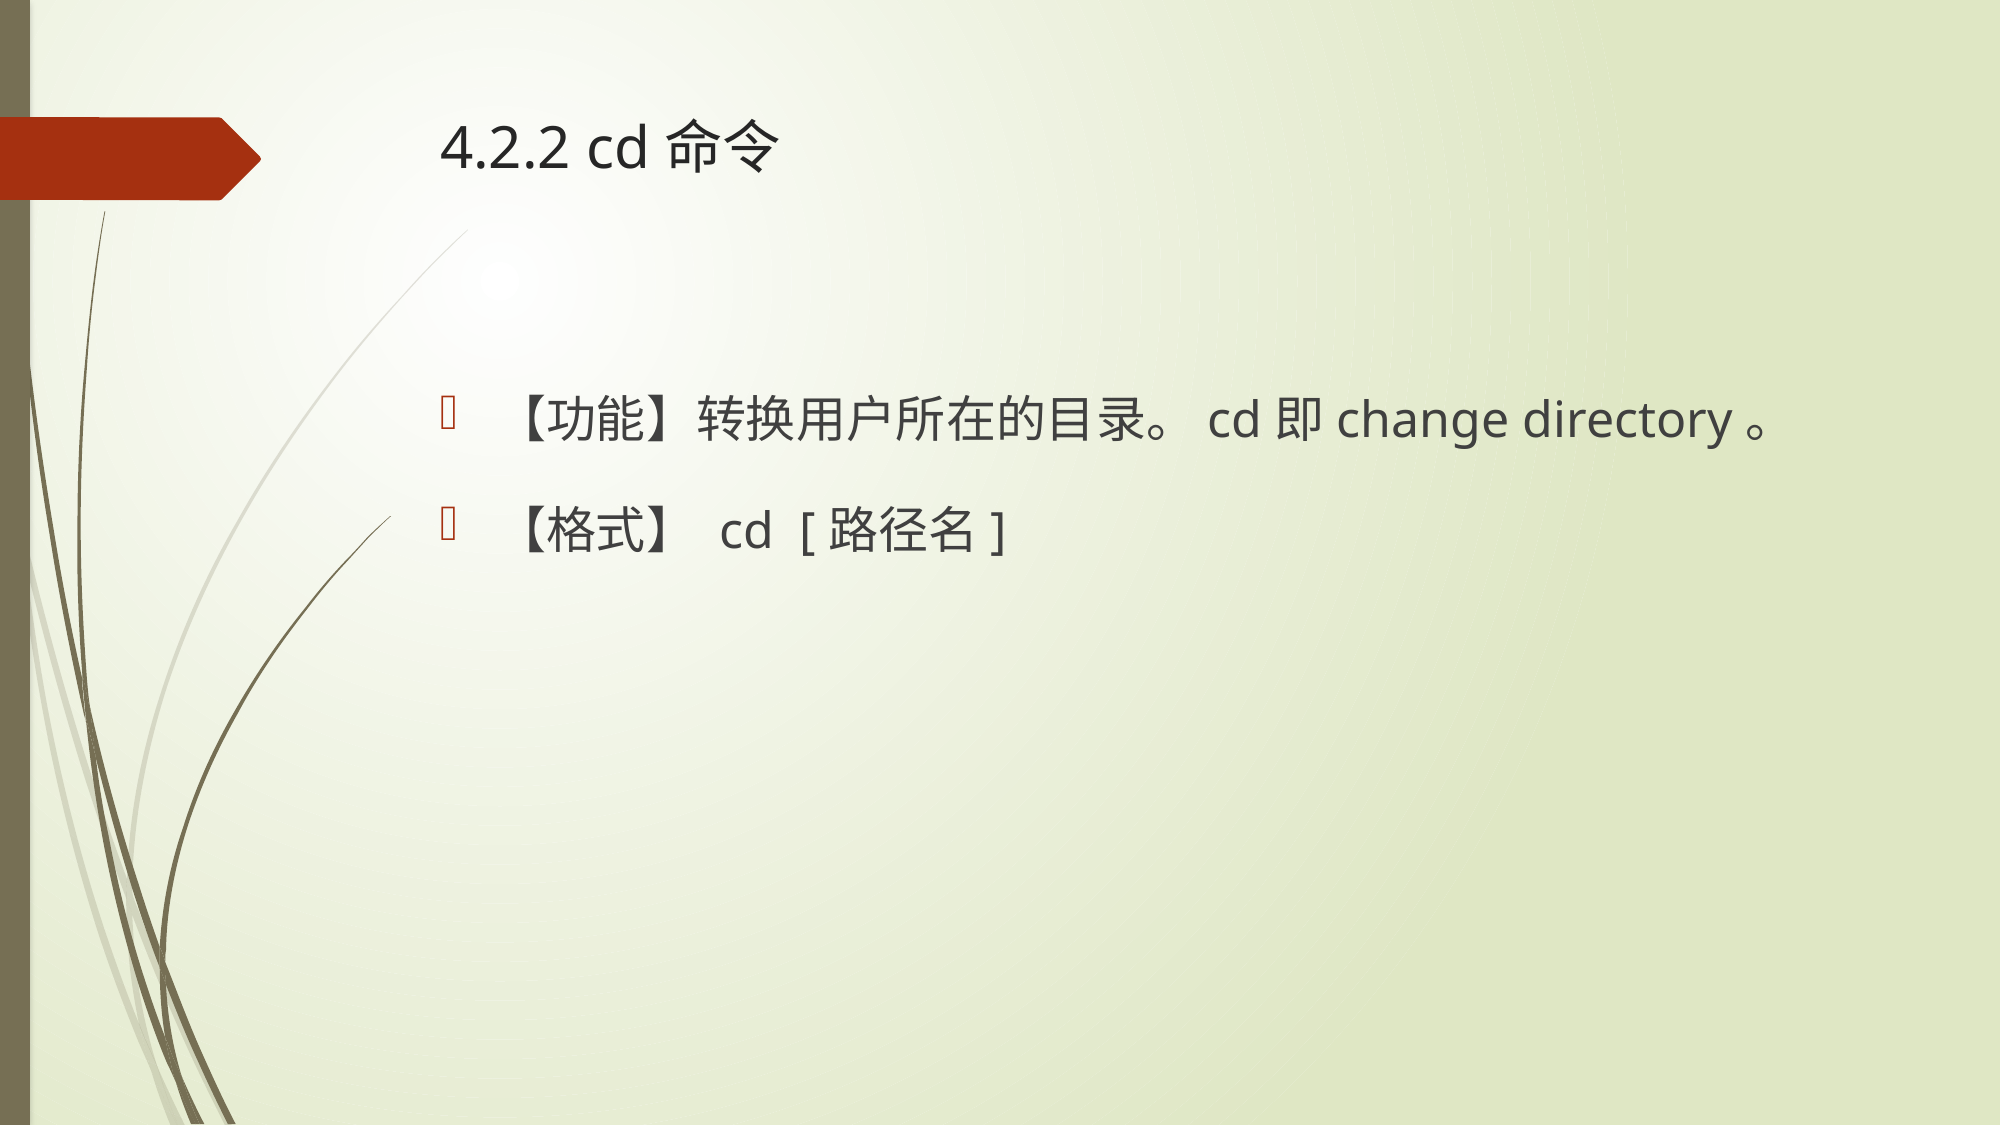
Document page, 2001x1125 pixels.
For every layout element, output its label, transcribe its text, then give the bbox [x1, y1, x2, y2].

list 【功能】转换用户所在的目录。cd即change directory。 【格式】 cd [路径名] [424, 350, 1888, 970]
title 4.2.2 cd命令 [425, 102, 1888, 313]
